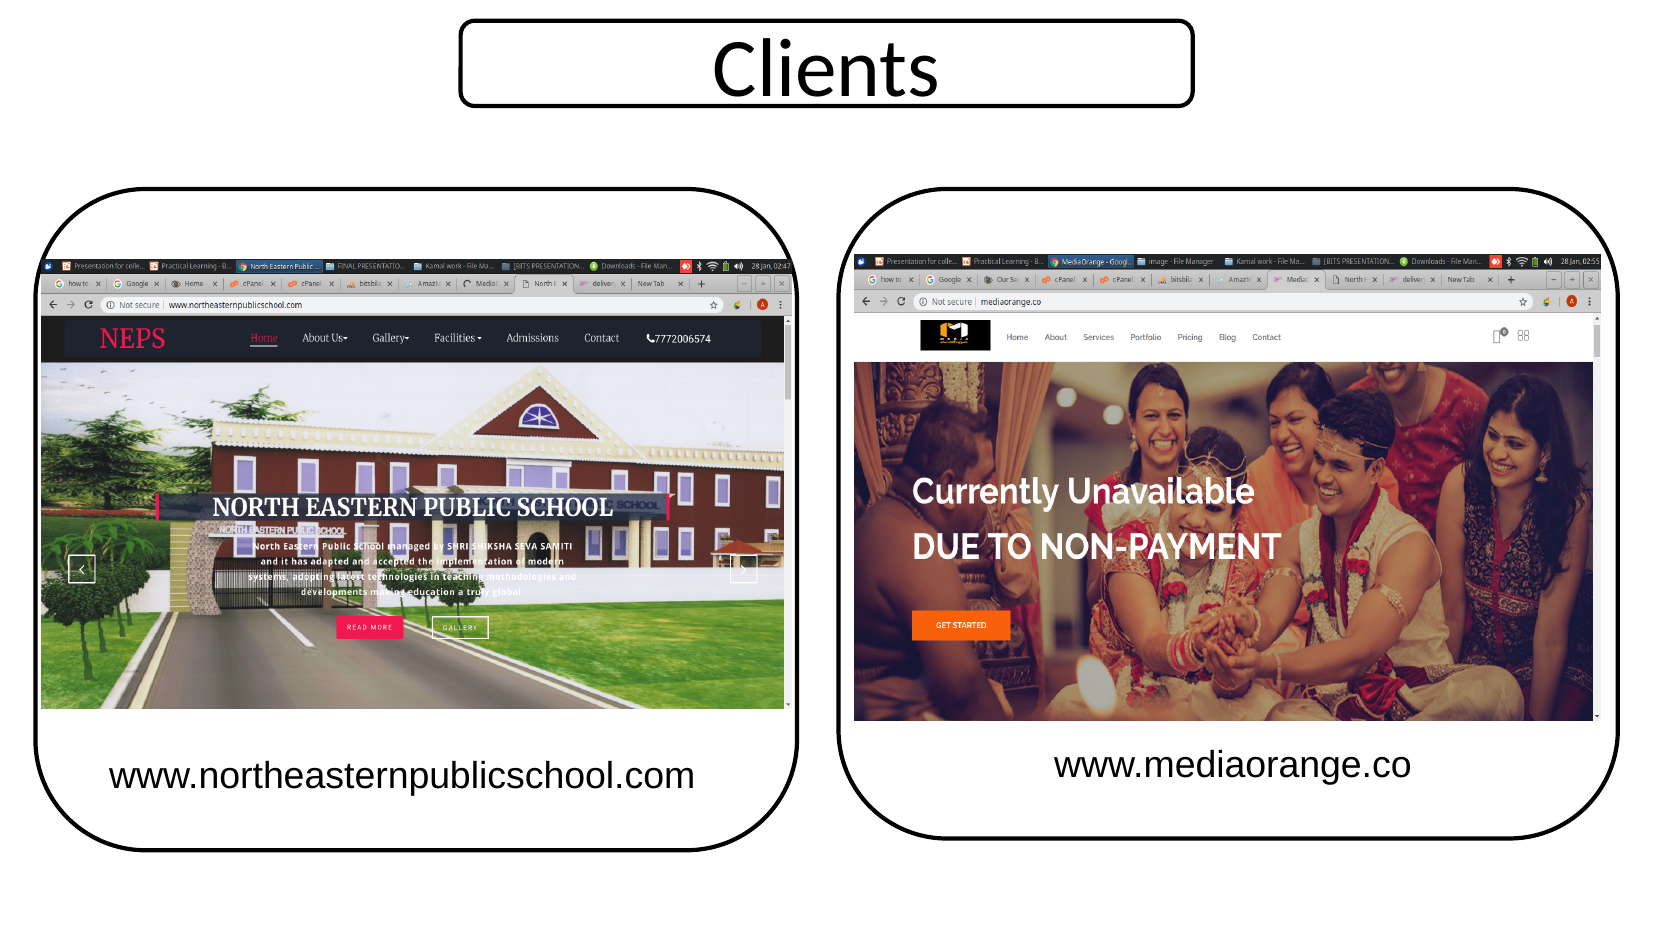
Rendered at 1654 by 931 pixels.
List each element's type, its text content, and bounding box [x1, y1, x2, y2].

text_box www.northeasternpublicschool.com [94, 744, 744, 804]
text_box [836, 186, 1620, 841]
text_box Clients [458, 18, 1195, 109]
text_box www.mediaorange.co [1039, 732, 1441, 789]
picture [41, 259, 792, 709]
text_box [40, 186, 792, 259]
text_box [33, 273, 800, 853]
picture [854, 254, 1601, 721]
